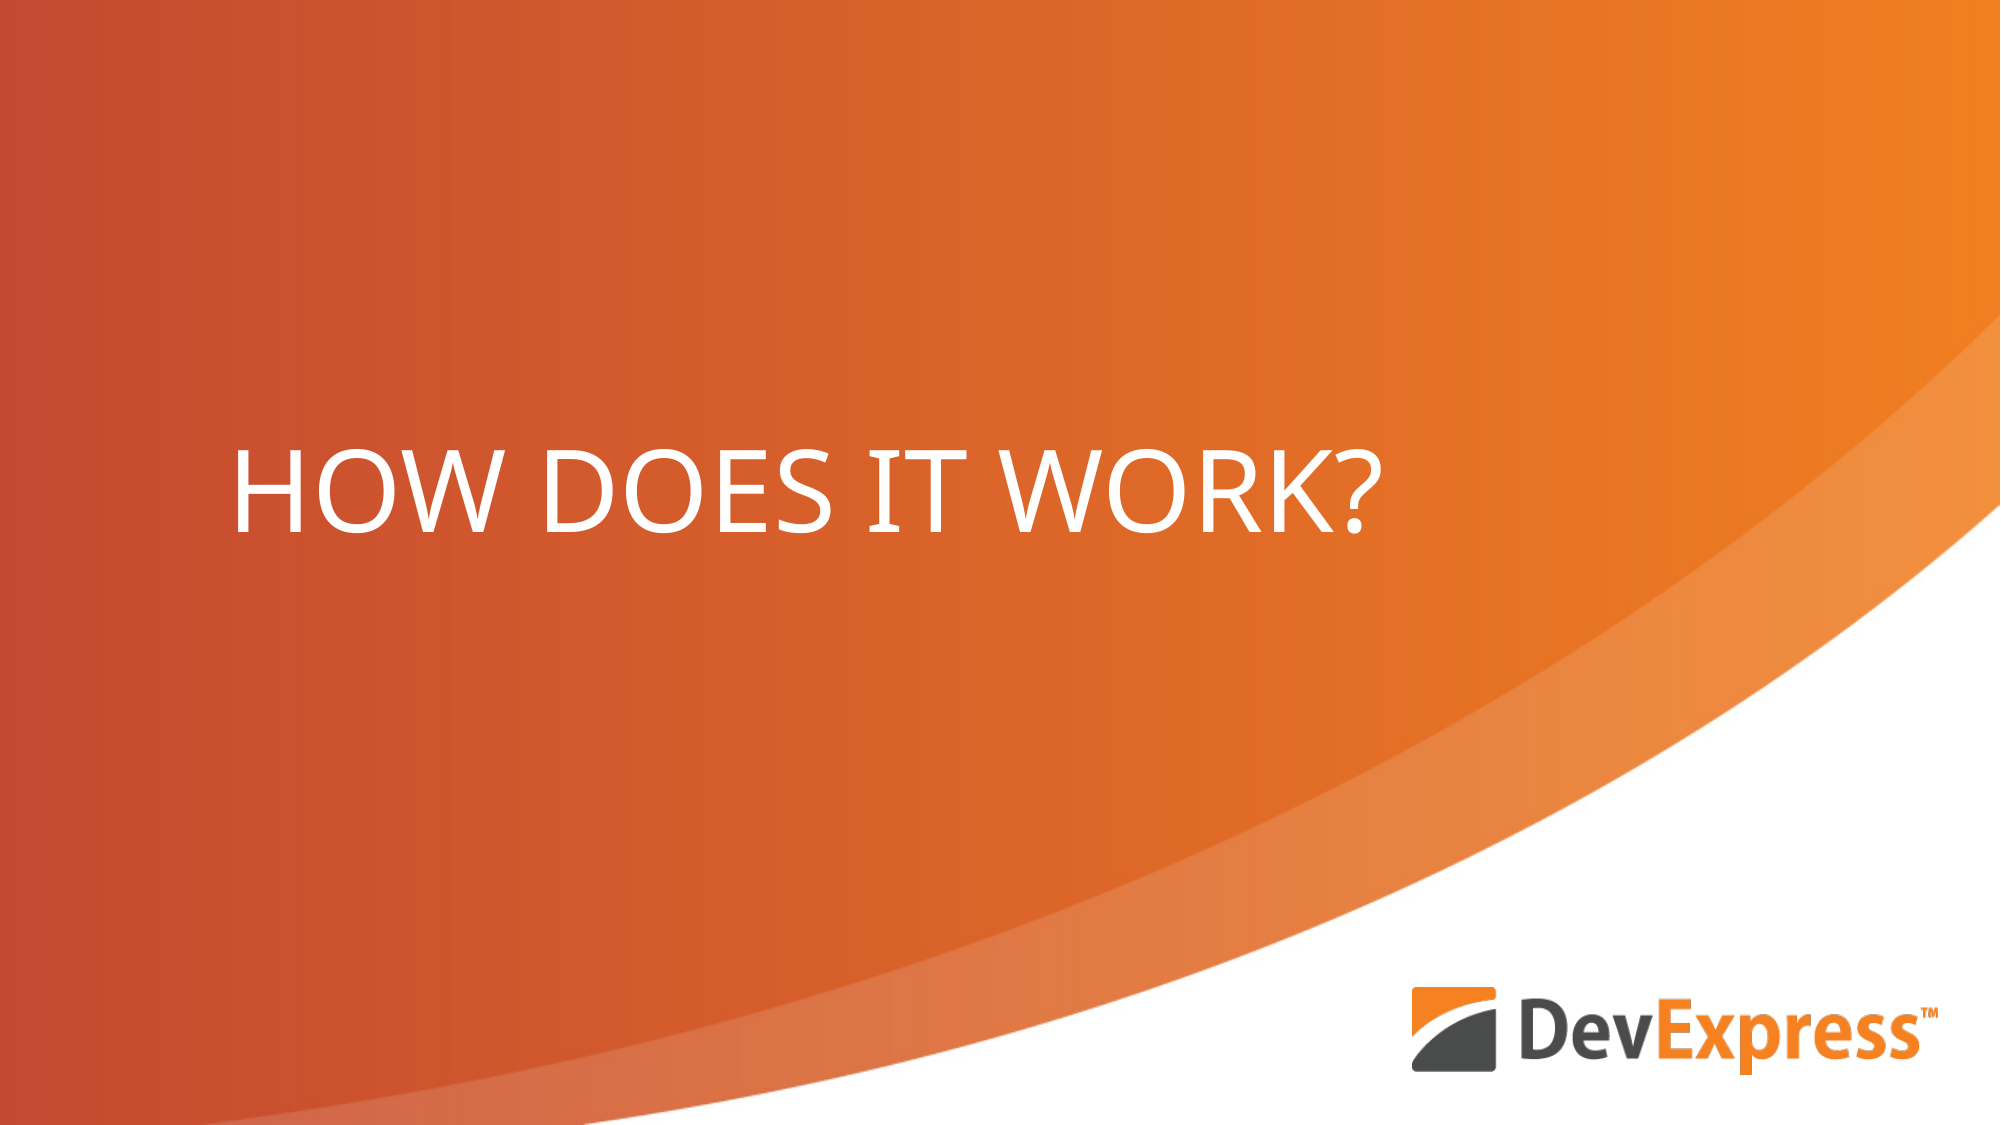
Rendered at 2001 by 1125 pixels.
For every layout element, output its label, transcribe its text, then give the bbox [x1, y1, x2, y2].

title How Does it Work? [212, 262, 1613, 563]
picture [0, 0, 2000, 1125]
